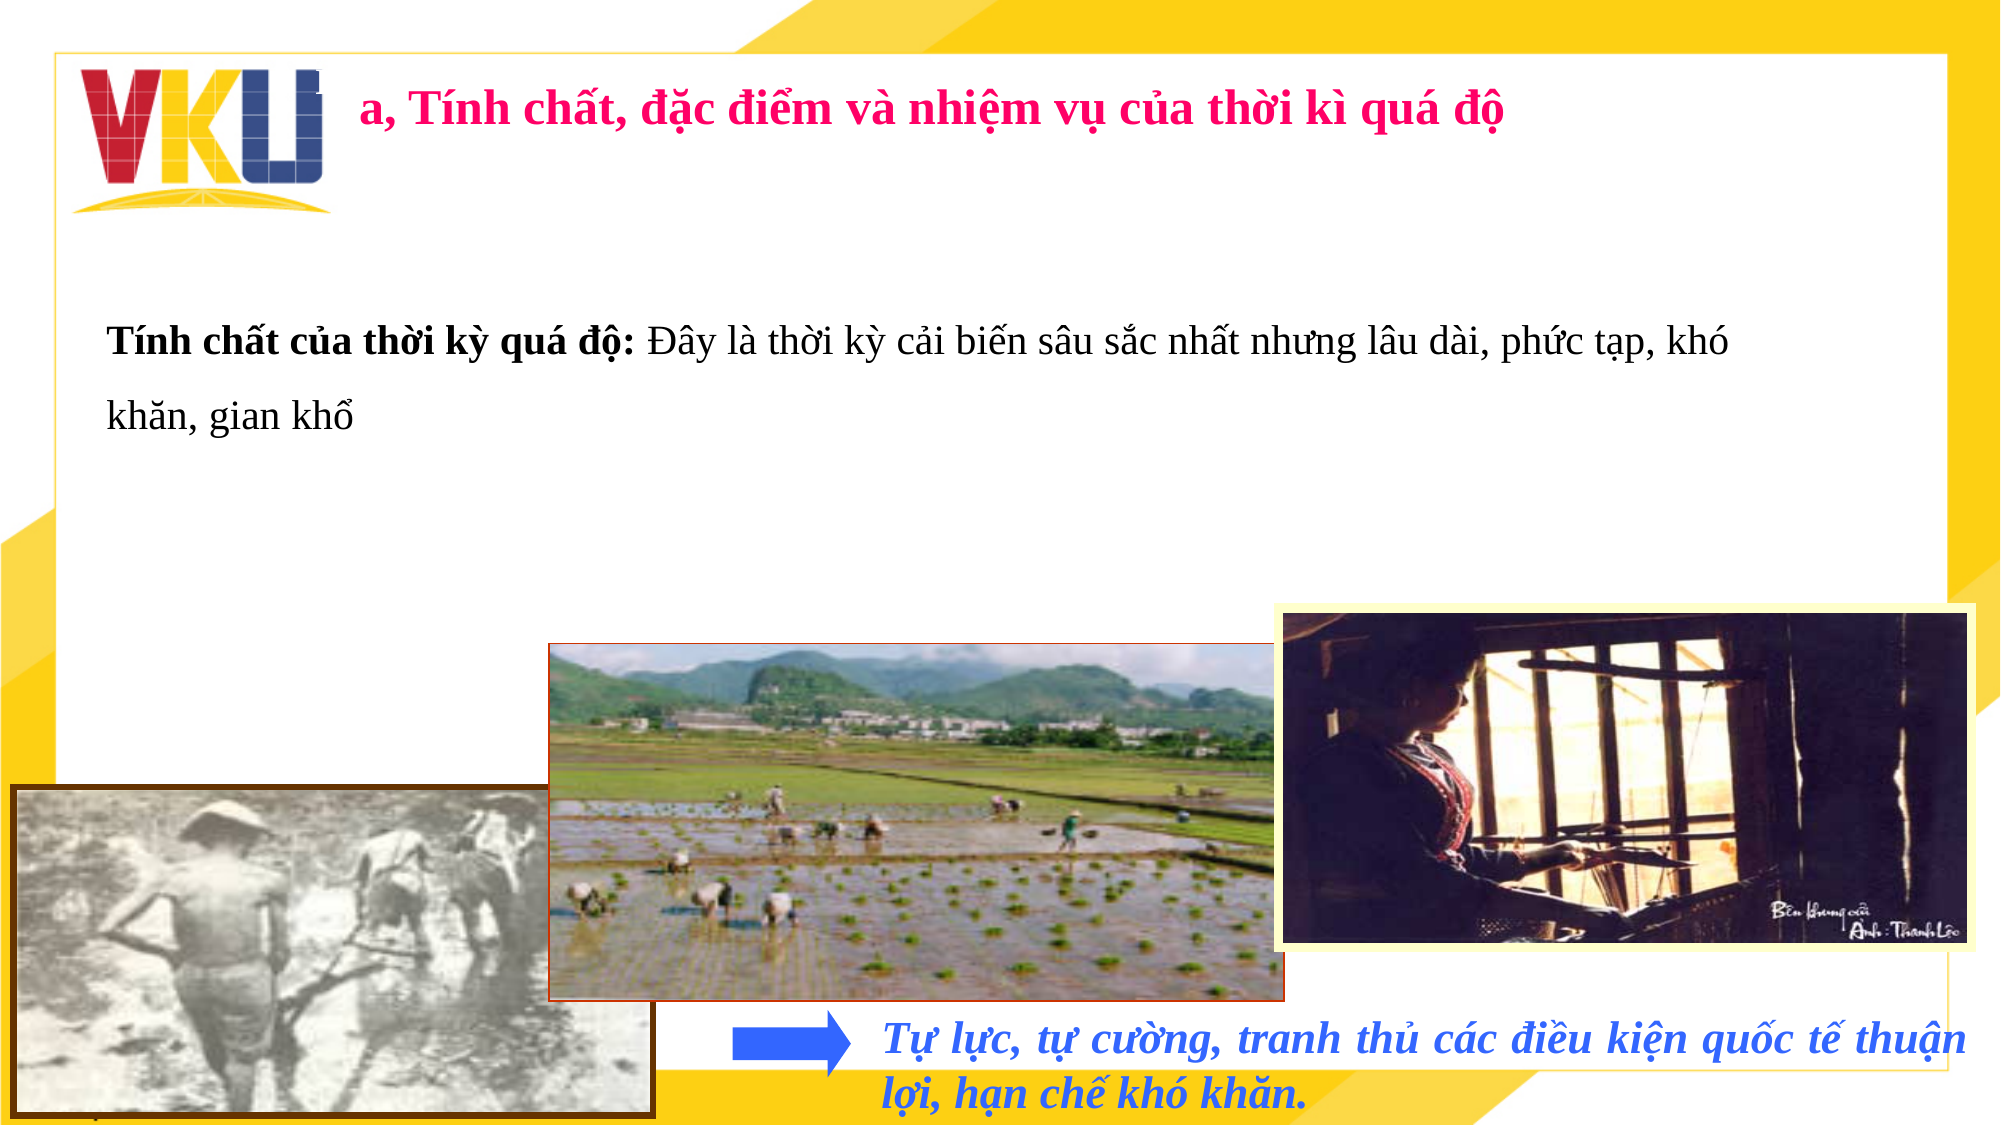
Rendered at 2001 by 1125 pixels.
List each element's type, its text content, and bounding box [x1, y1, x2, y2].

text_box [16, 162, 1600, 233]
text_box a, Tính chất, đặc điểm và nhiệm vụ của thời kì quá độ [344, 67, 1962, 142]
text_box Tự lực, tự cường, tranh thủ các điều kiện quốc tế thuận lợi, hạn chế khó khăn. [866, 999, 1984, 1125]
text_box Tính chất của thời kỳ quá độ: Đây là thời kỳ cải biến sâu sắc nhất nhưng lâu dài, phức tạp, khó khăn, gian khổ [91, 280, 1846, 446]
text_box [733, 1012, 850, 1075]
picture [16, 612, 1967, 1113]
text_box II. TƯ TƯỞNG HCM VỀ CON ĐƯỜNG QUÁ ĐỘ LÊN CNXH Ở VN [300, 49, 2000, 110]
picture [0, 0, 2001, 1125]
